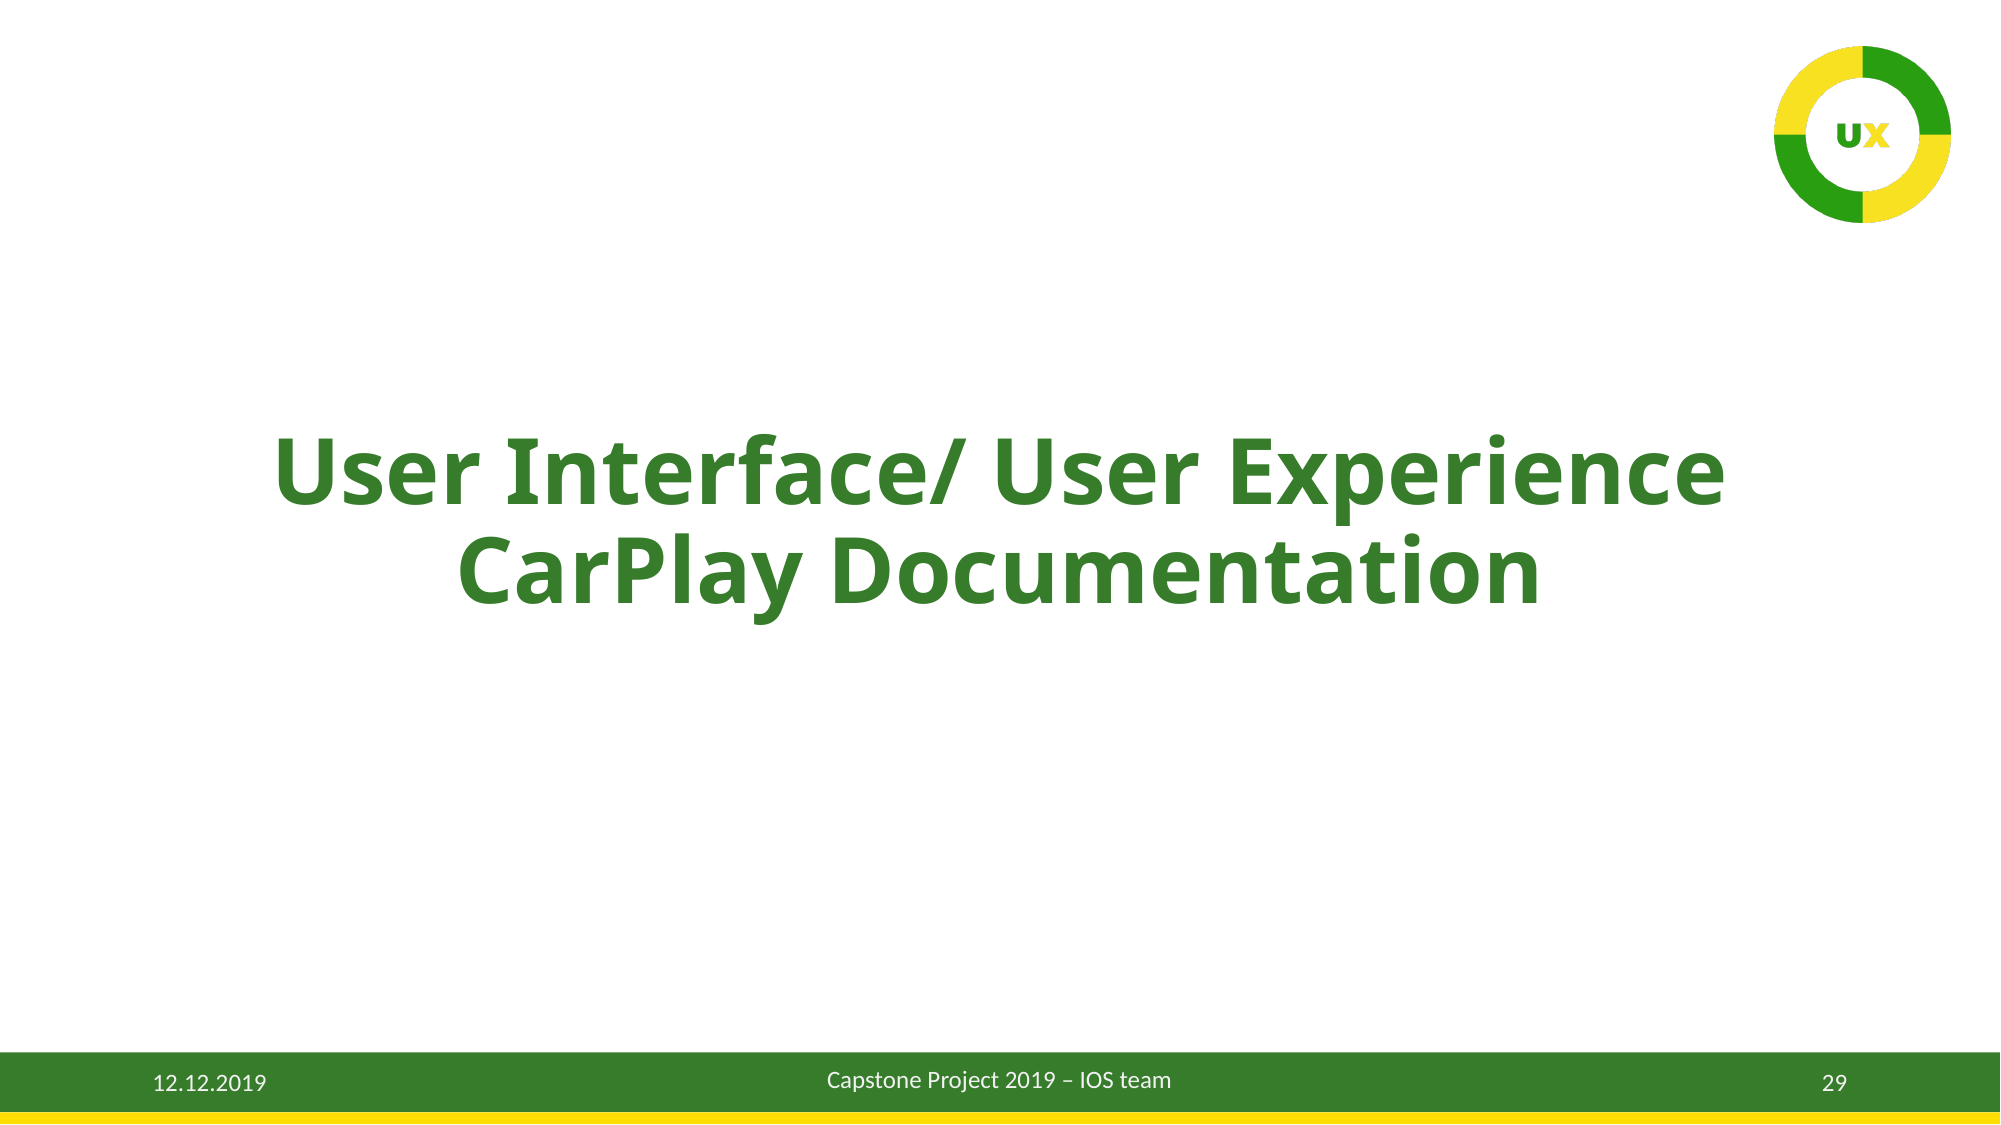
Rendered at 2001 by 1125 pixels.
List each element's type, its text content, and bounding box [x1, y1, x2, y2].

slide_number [137, 1051, 588, 1112]
text_box [0, 1111, 2000, 1125]
picture [1774, 46, 1951, 223]
text_box [0, 1051, 137, 1111]
footer Capstone Project 2019 – IOS team [662, 1048, 1338, 1109]
title User Interface/ User Experience CarPlay Documentation [137, 415, 1863, 634]
text_box [1863, 1051, 2000, 1111]
slide_number 29 [1412, 1051, 1863, 1112]
text_box [588, 1051, 1412, 1111]
